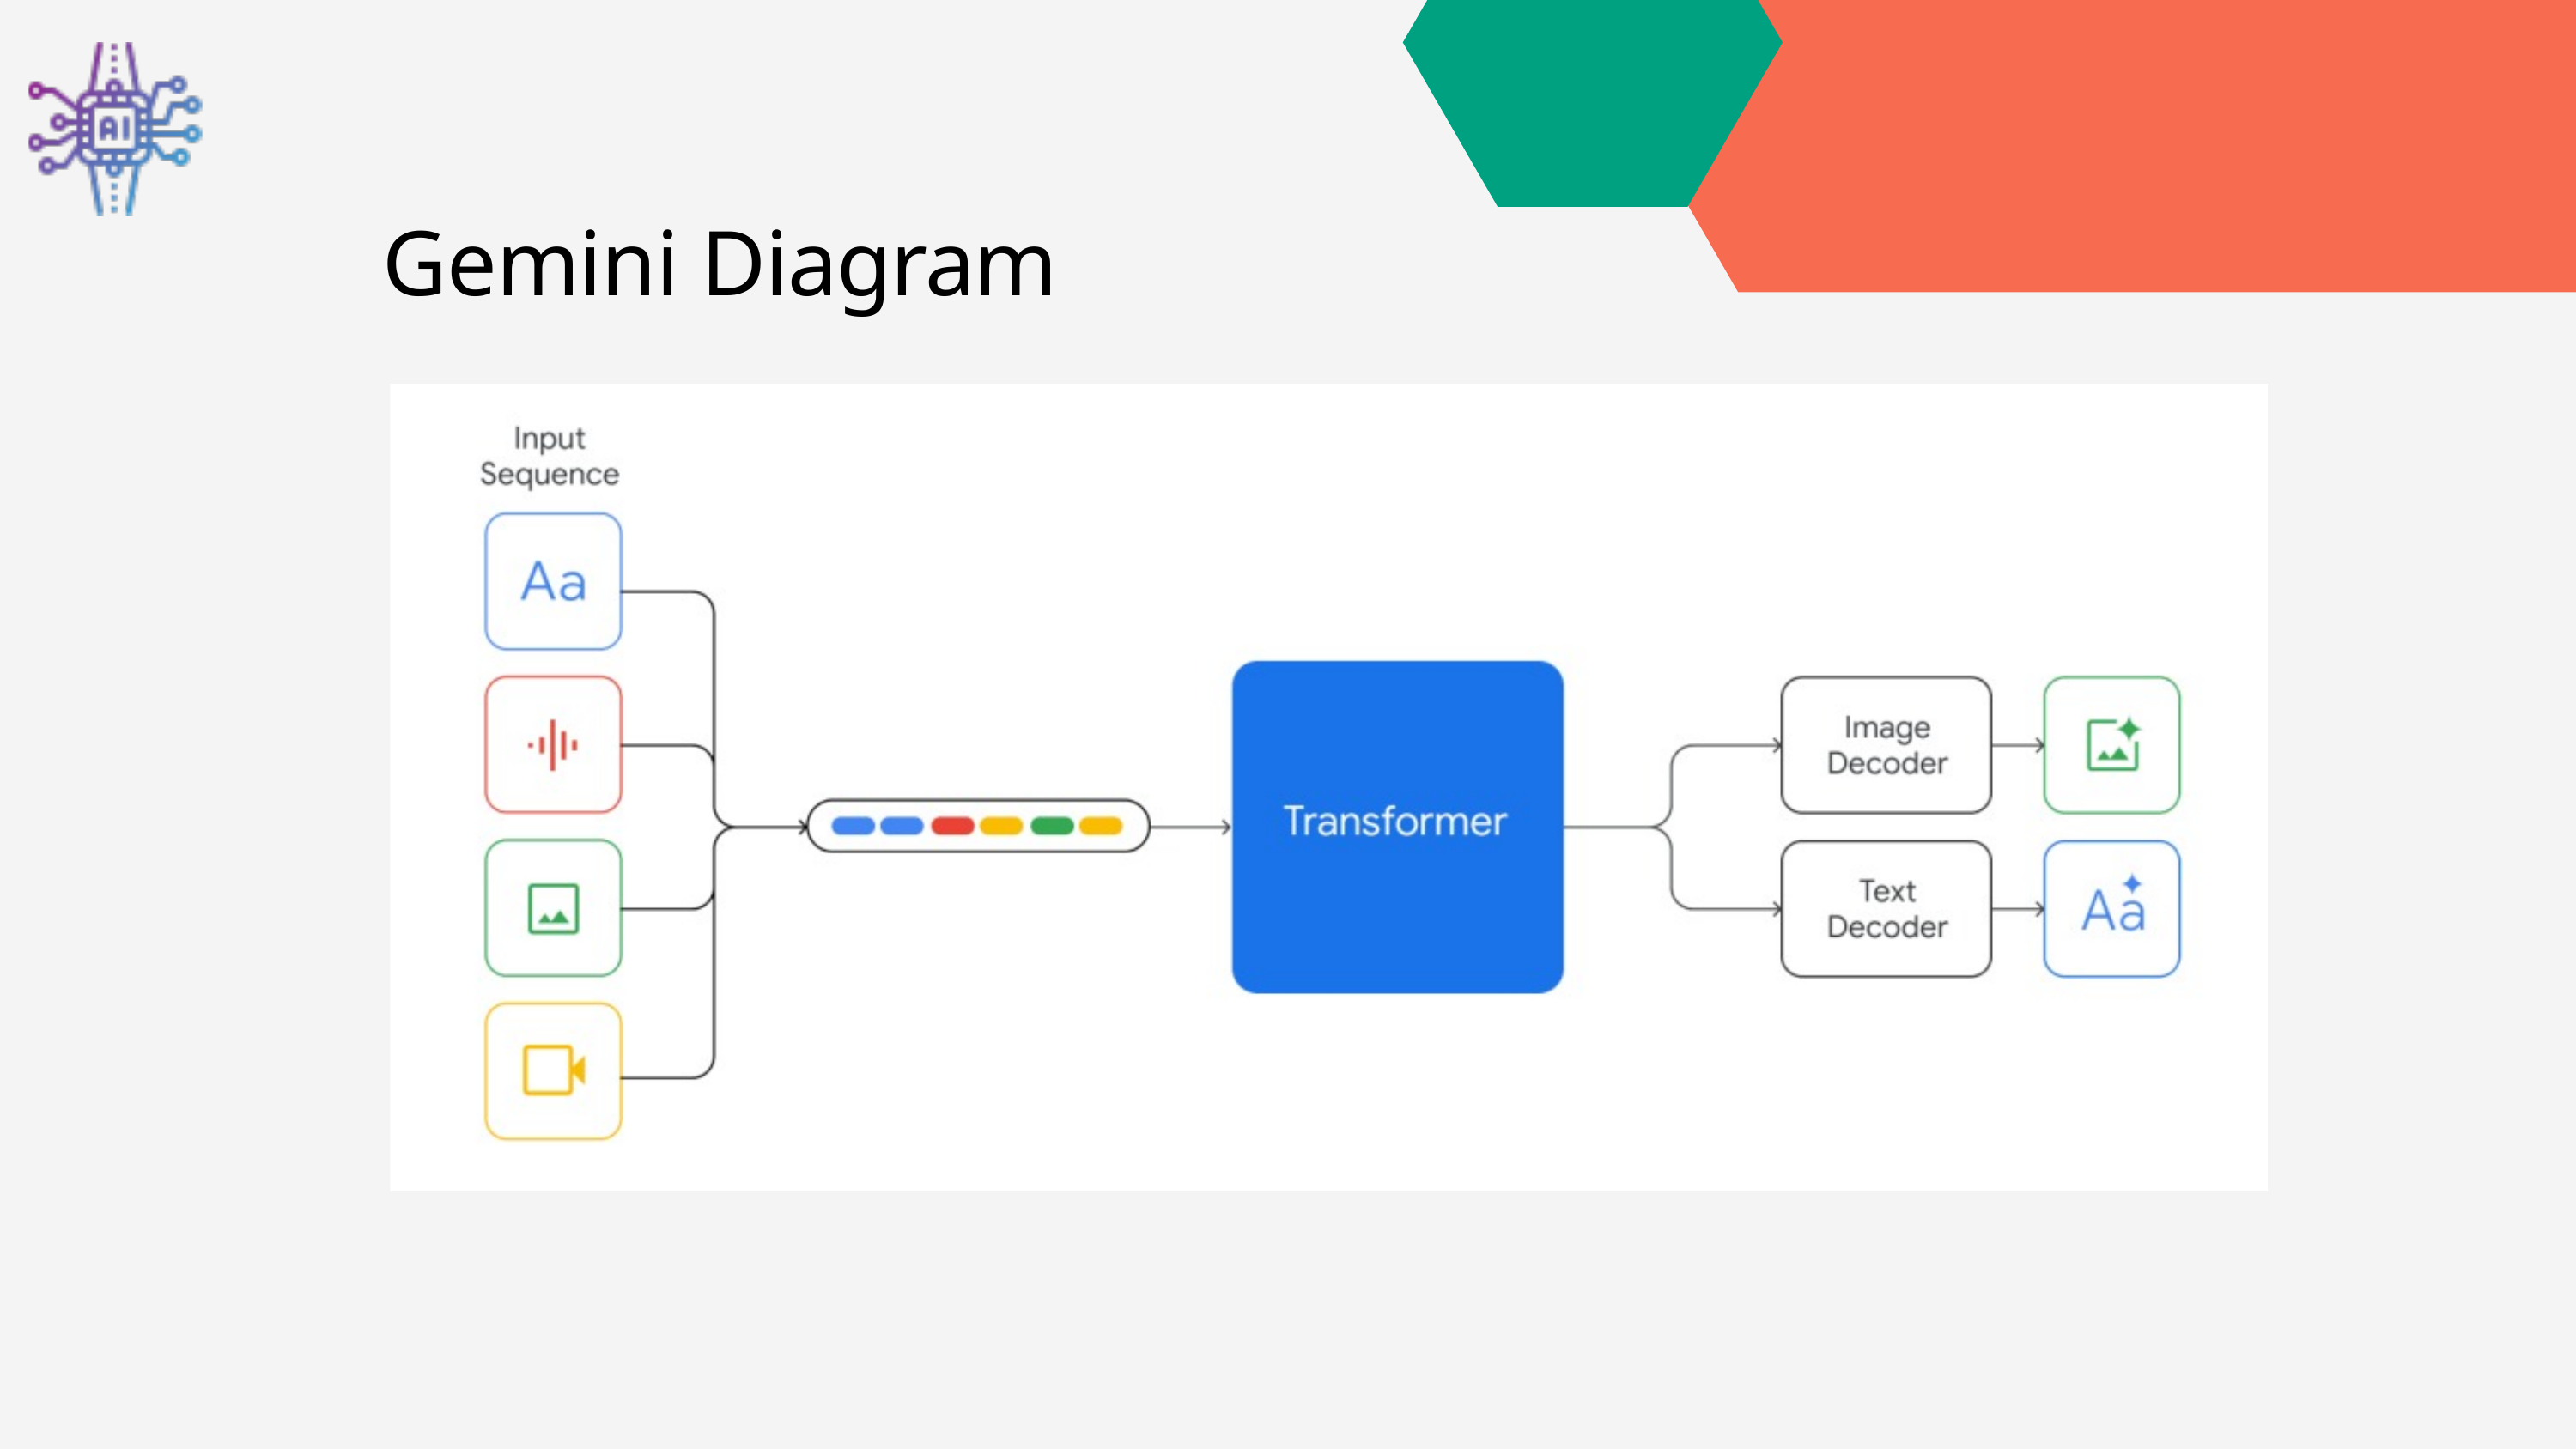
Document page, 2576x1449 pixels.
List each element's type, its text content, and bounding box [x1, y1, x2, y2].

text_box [1485, 0, 2576, 293]
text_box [1402, 0, 1783, 208]
text_box [28, 42, 203, 216]
text_box Gemini Diagram [382, 197, 1403, 314]
text_box [390, 384, 2269, 1191]
